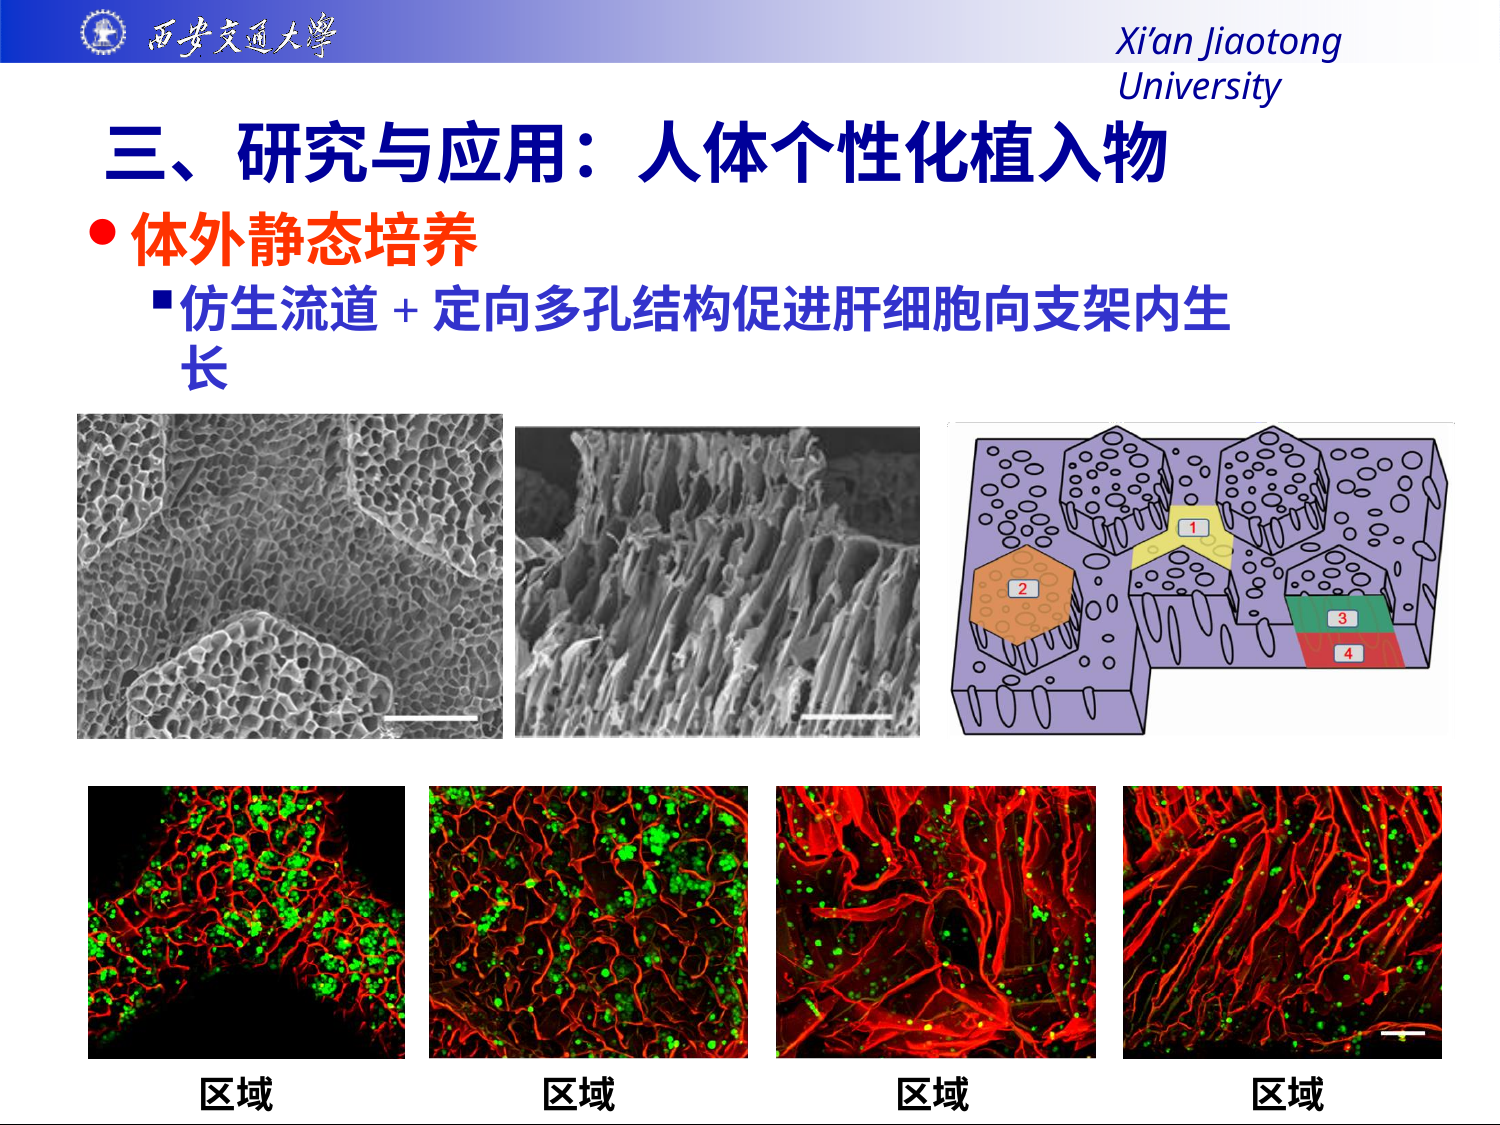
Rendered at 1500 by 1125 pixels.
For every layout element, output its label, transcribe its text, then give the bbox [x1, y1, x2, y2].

text_box 区域4 [1247, 1068, 1351, 1125]
picture [77, 413, 504, 741]
picture [515, 425, 920, 738]
text_box 区域2 [538, 1068, 642, 1125]
text_box 区域3 [893, 1068, 997, 1125]
title 三、研究与应用：人体个性化植入物 [100, 108, 1175, 197]
text_box Xi’an Jiaotong University [1114, 15, 1465, 108]
text_box 区域1 [196, 1068, 300, 1125]
text_box 体外静态培养 仿生流道+定向多孔结构促进肝细胞向支架内生长 [83, 197, 1261, 398]
picture [88, 786, 1443, 1059]
picture [0, 0, 1500, 63]
picture [946, 421, 1455, 739]
